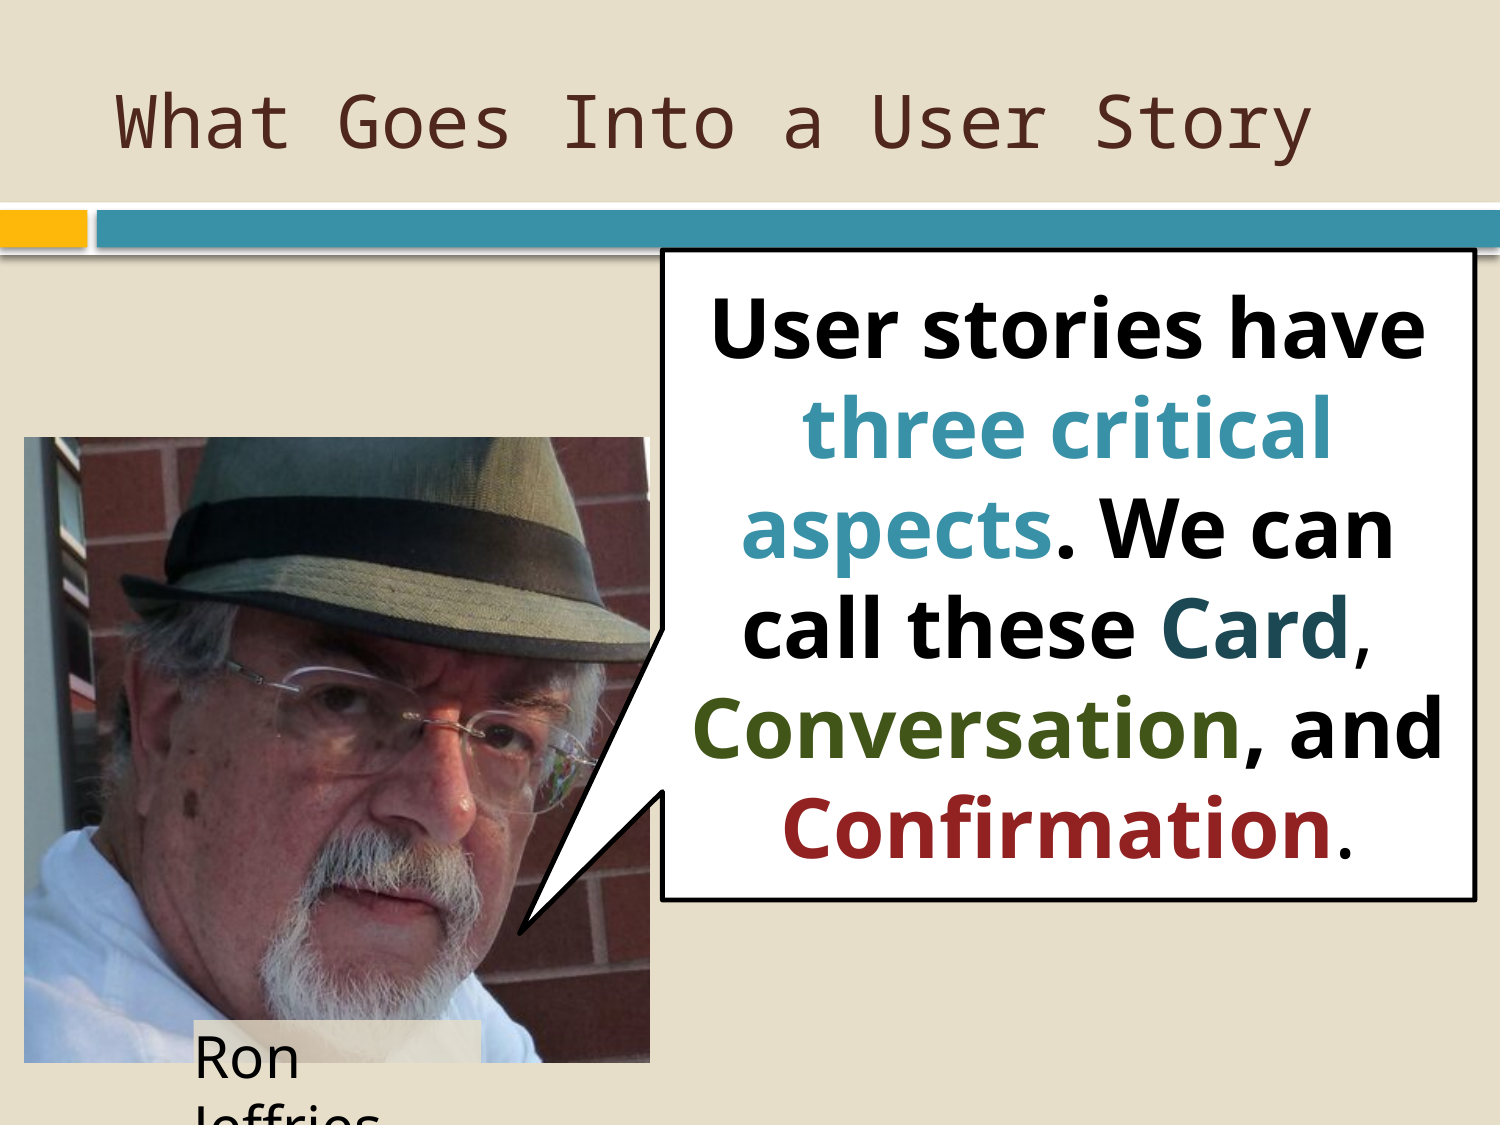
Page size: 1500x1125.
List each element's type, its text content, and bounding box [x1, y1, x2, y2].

text_box Ron Jeffries [193, 1073, 482, 1125]
title What Goes Into a User Story [99, 37, 1500, 200]
text_box User stories have three critical aspects. We can call these Card, Conversation, and Confirmation. [656, 249, 1475, 901]
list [24, 437, 651, 1063]
